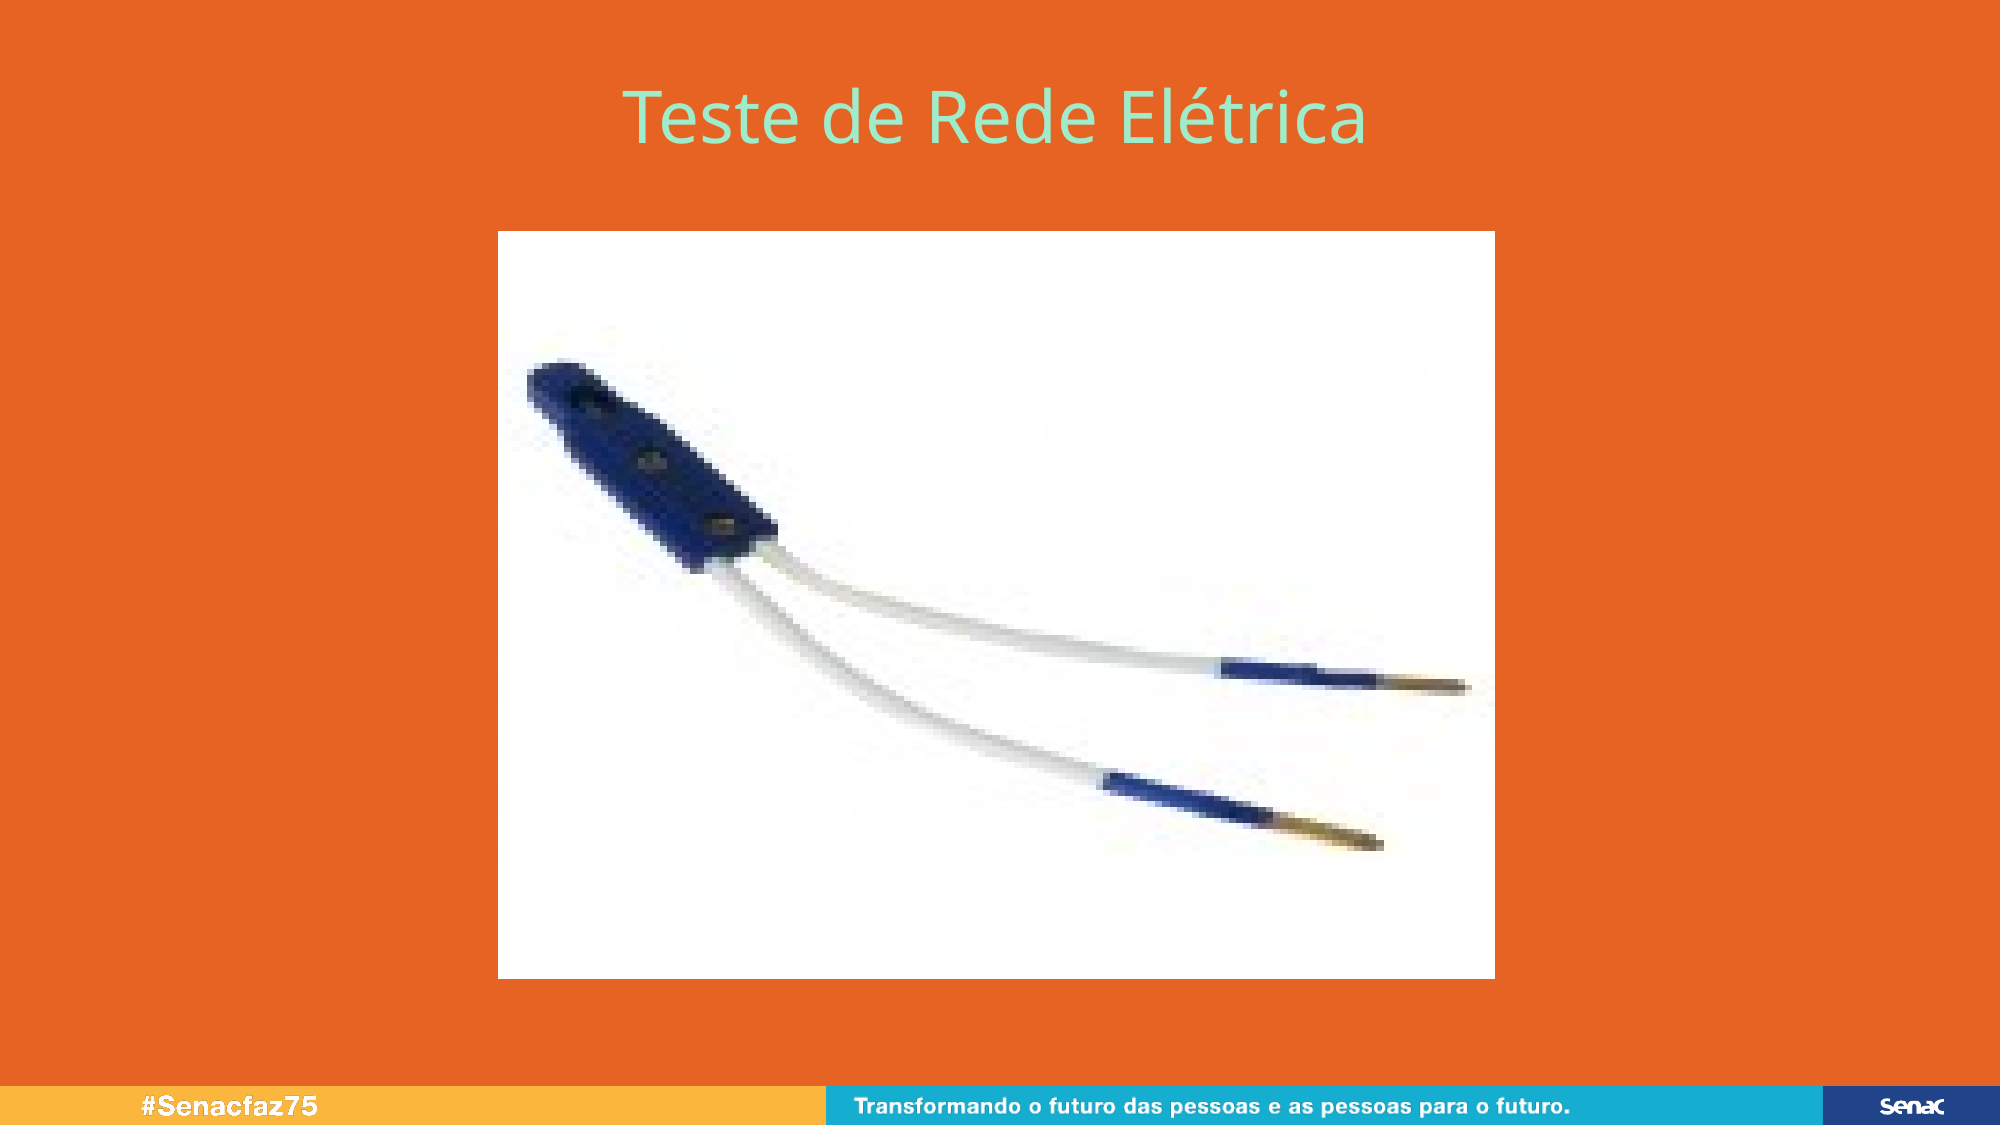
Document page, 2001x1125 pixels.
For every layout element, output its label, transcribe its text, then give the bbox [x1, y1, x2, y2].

text_box Teste de Rede Elétrica [67, 63, 1926, 166]
picture [498, 231, 1495, 980]
picture [0, 1078, 2000, 1125]
